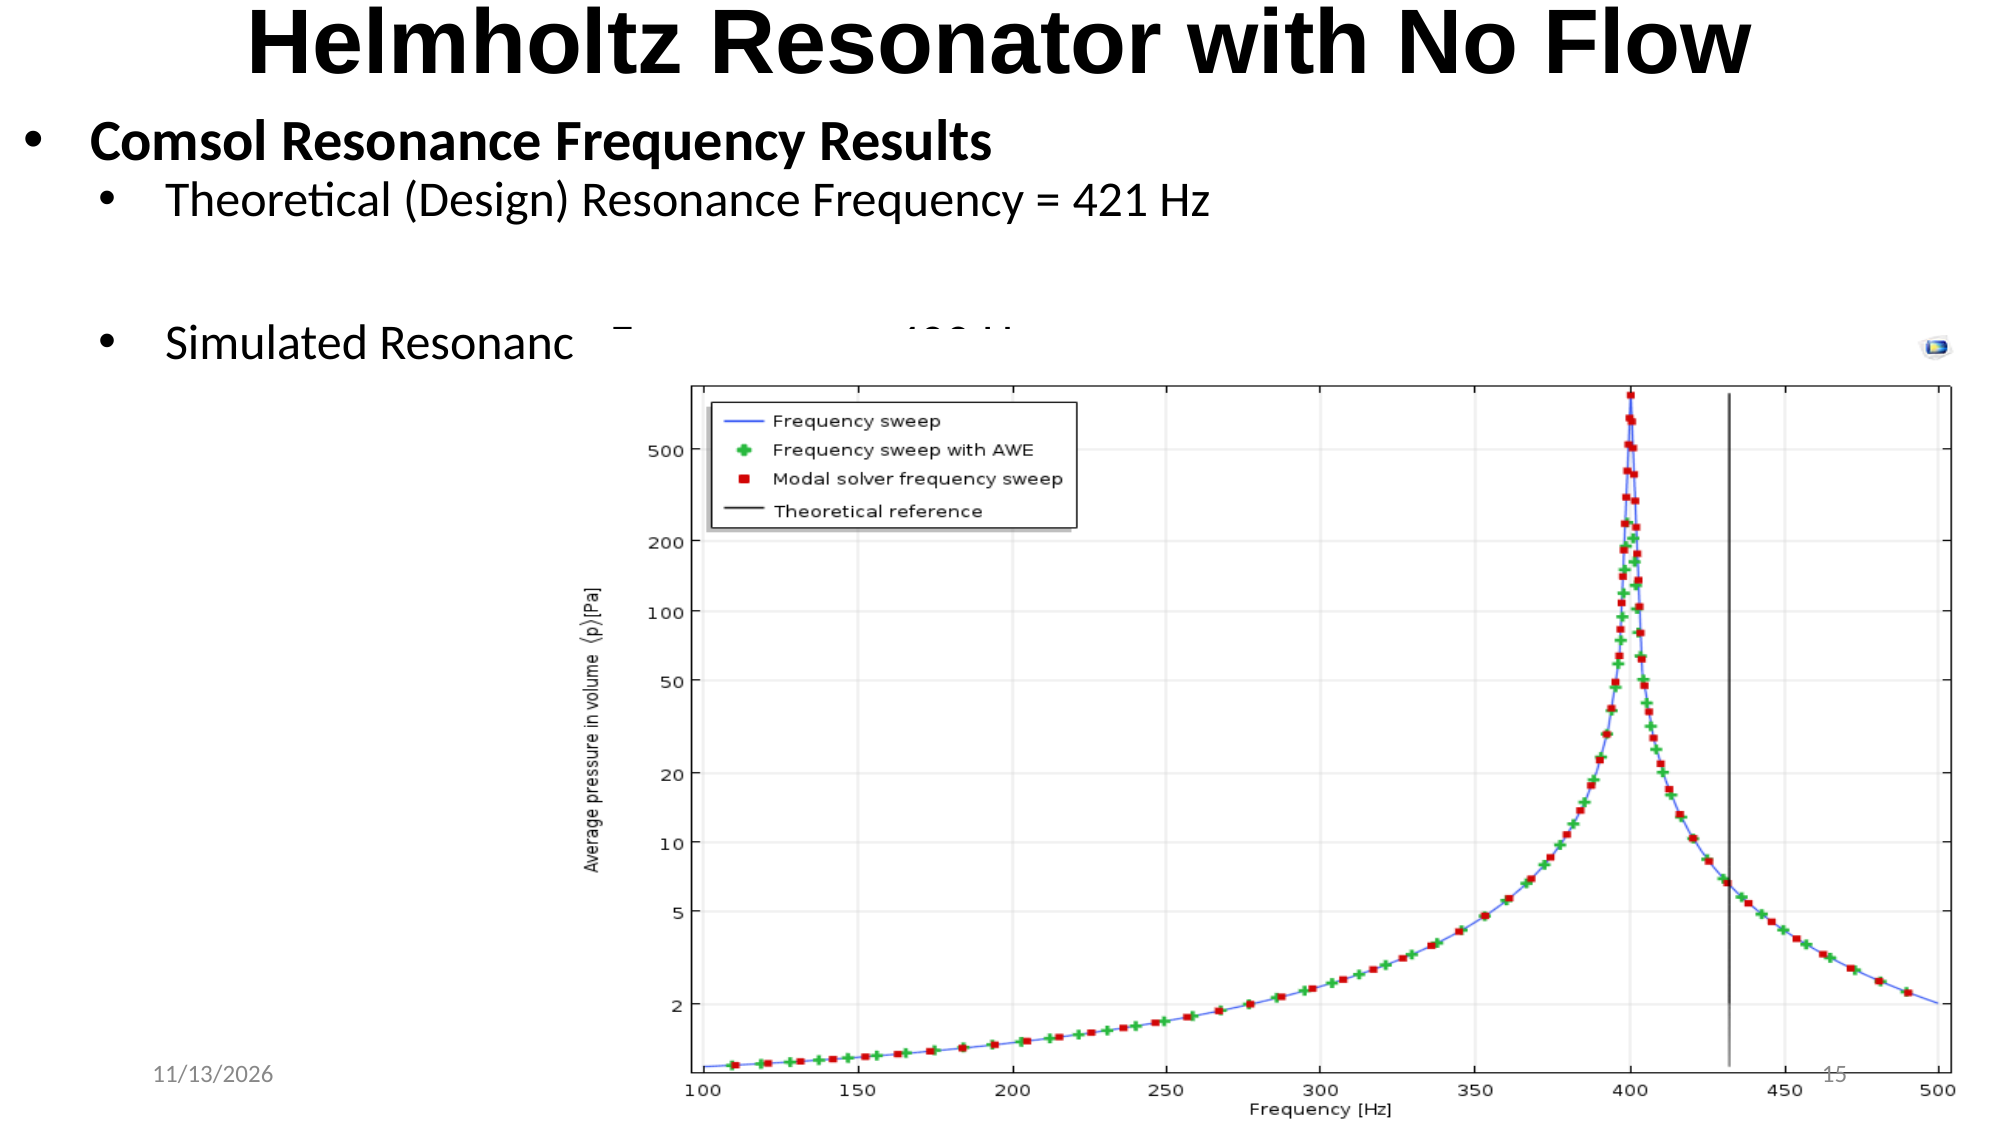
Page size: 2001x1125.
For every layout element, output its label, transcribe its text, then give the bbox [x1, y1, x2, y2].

title Helmholtz Resonator with No Flow [0, 0, 2000, 89]
picture [575, 329, 1961, 1125]
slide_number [137, 1042, 570, 1103]
list Comsol Resonance Frequency Results Theoretical (Design) Resonance Frequency = 421 Hz Simulated Resonance Frequency ~= 400 Hz [0, 102, 2000, 1125]
